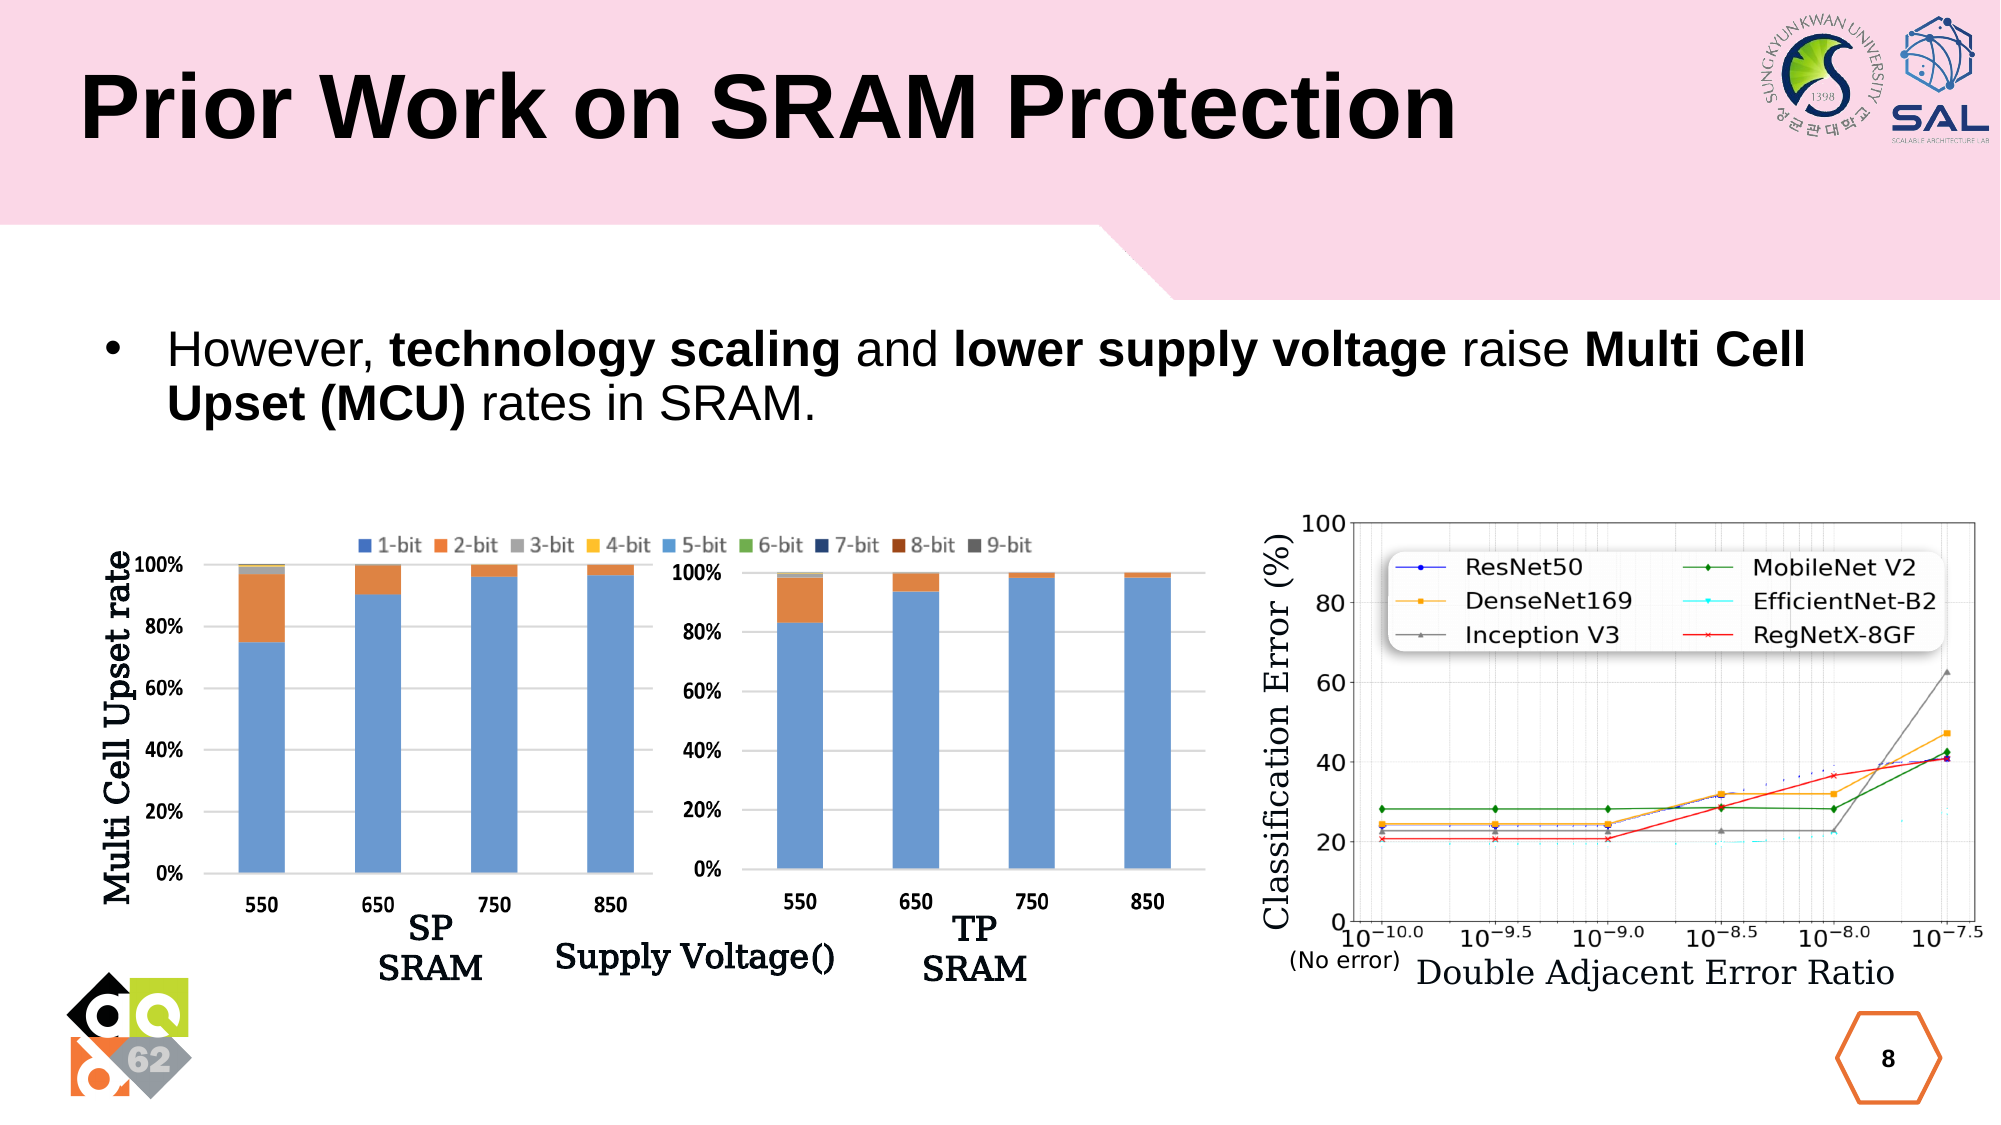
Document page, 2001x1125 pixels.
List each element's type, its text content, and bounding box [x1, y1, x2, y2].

text_box Multi Cell Upset rate [87, 520, 143, 935]
picture [115, 522, 1224, 917]
text_box TP SRAM [882, 924, 1067, 995]
title Prior Work on SRAM Protection [64, 0, 1941, 218]
picture [41, 948, 218, 1125]
slide_number 8 [1835, 1011, 1943, 1105]
picture [0, 0, 2001, 300]
text_box SP SRAM [351, 924, 510, 994]
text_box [1247, 501, 1950, 1000]
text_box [1296, 511, 1986, 951]
list However, technology scaling and lower supply voltage raise Multi Cell Upset (MCU) rates in SRAM. [76, 315, 1942, 897]
